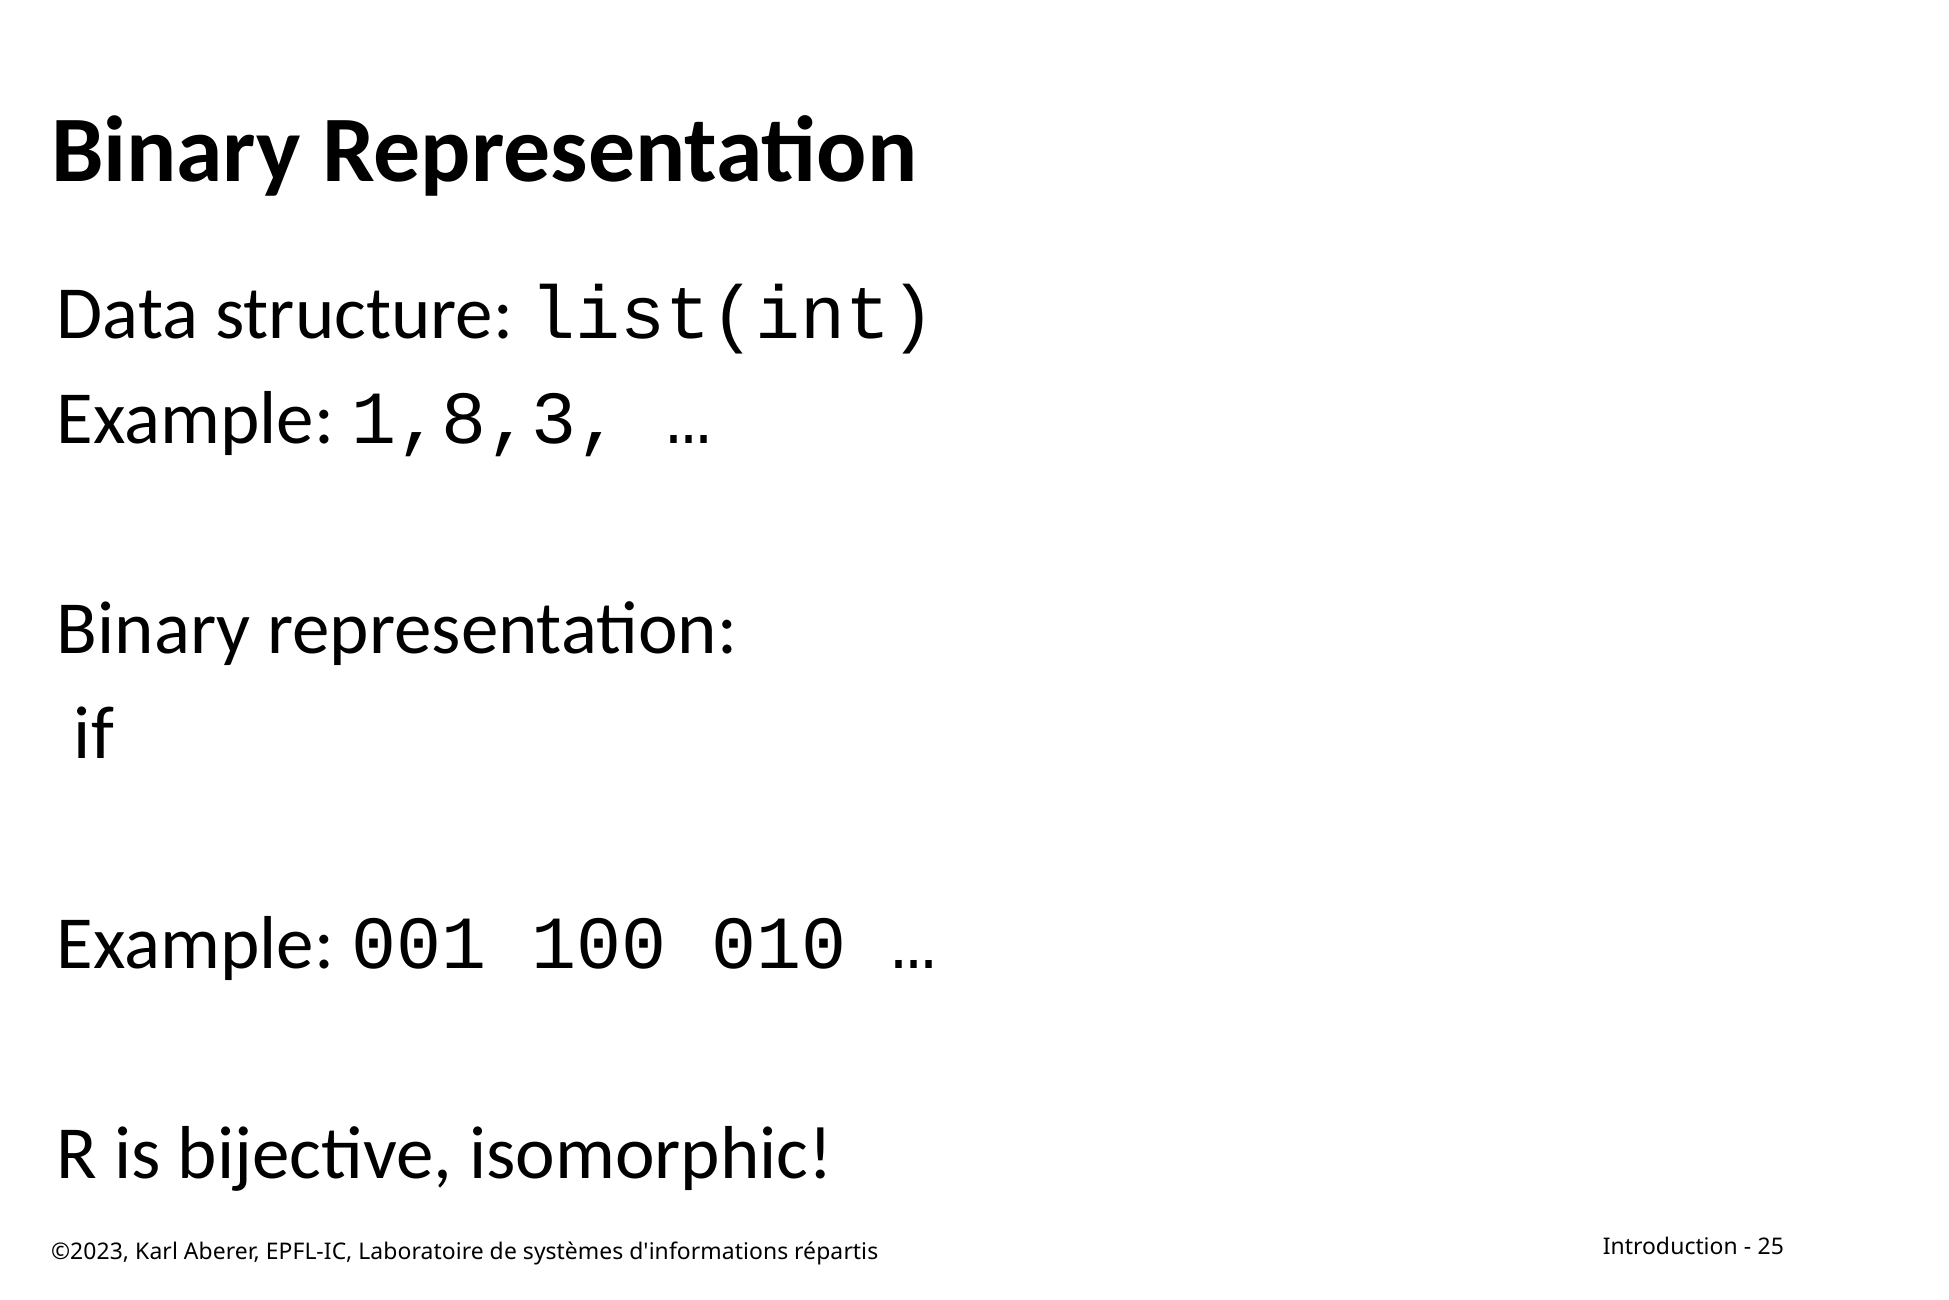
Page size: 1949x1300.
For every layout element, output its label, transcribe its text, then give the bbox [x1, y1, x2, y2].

title Binary Representation [32, 57, 1803, 232]
footer ©2023, Karl Aberer, EPFL-IC, Laboratoire de systèmes d'informations répartis [32, 1227, 1284, 1271]
